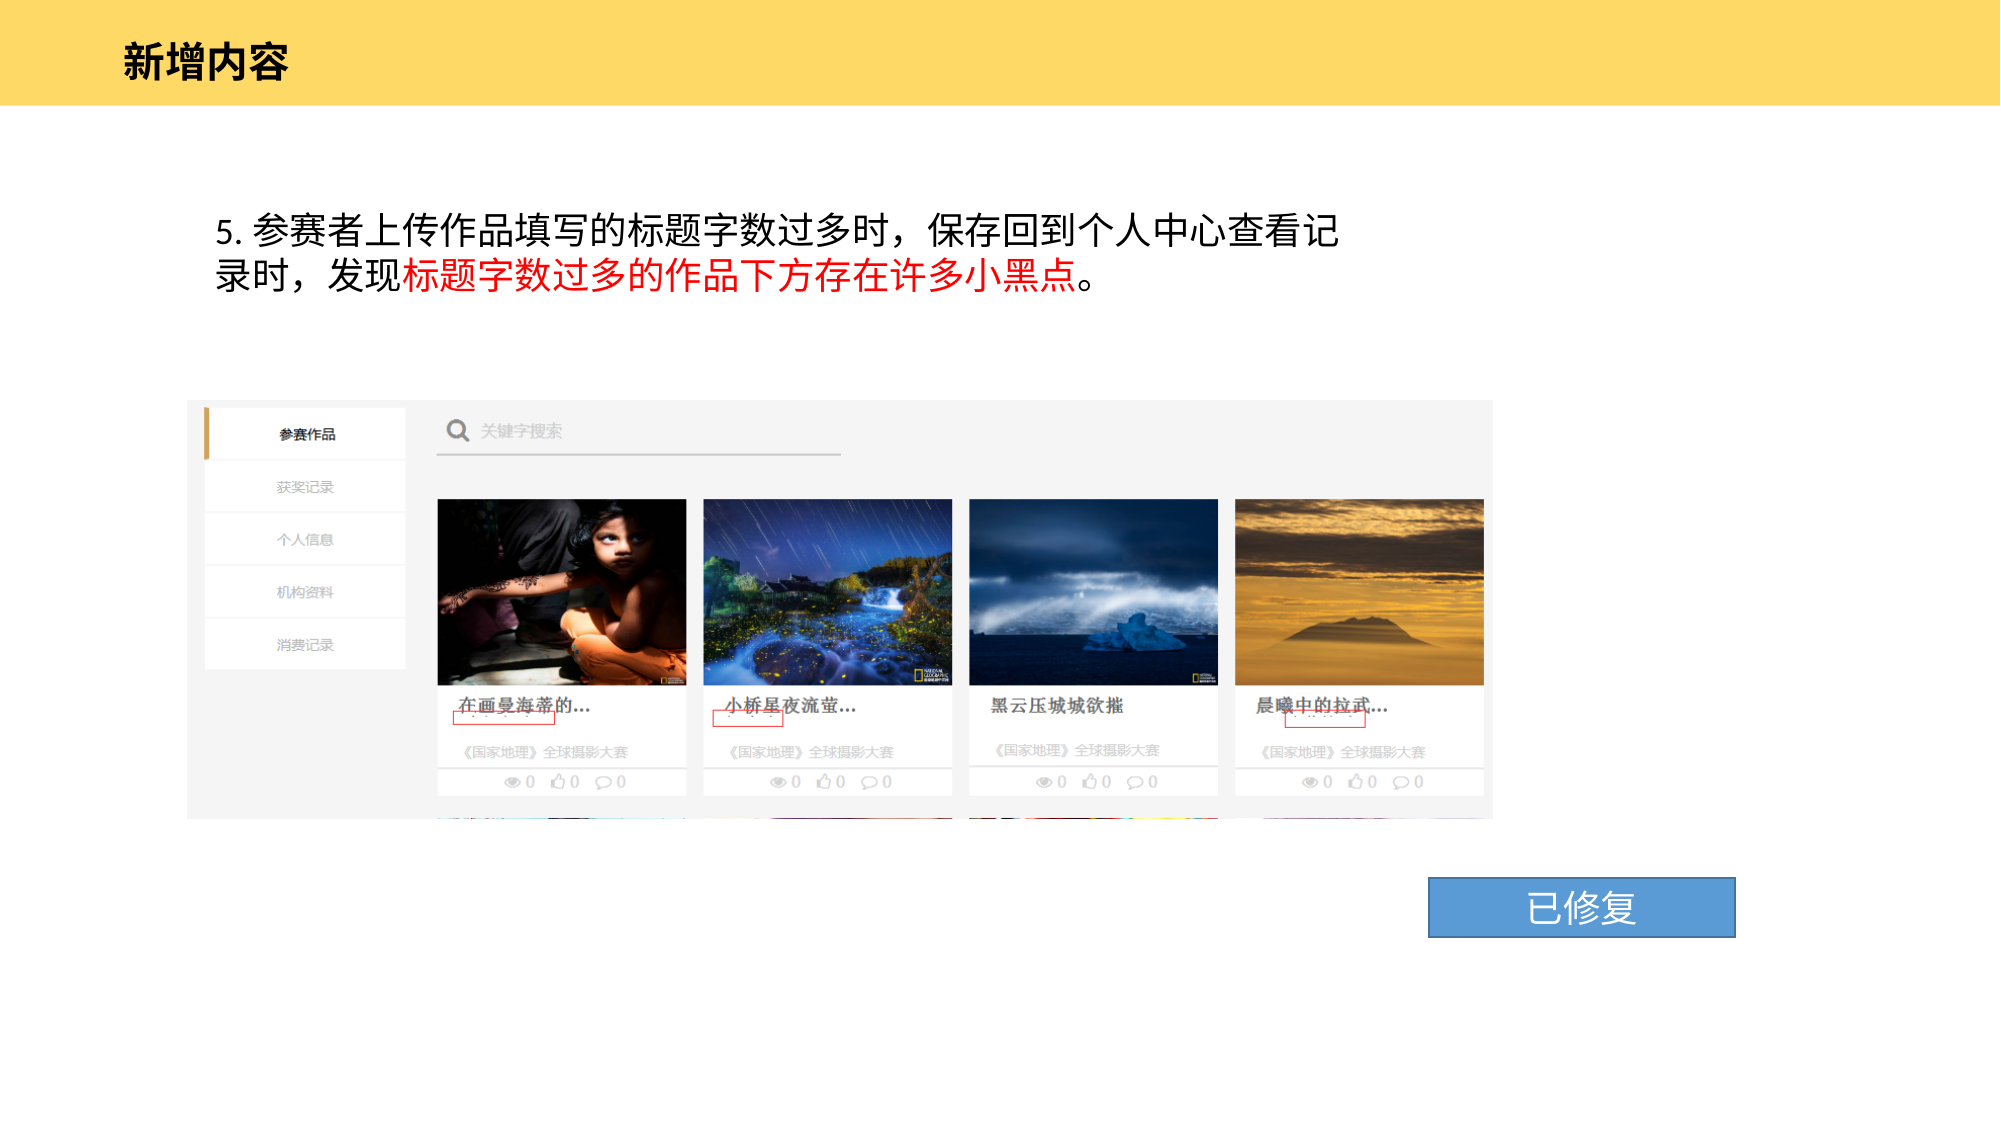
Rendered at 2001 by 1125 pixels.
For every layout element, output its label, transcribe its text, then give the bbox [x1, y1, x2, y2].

text_box 5.参赛者上传作品填写的标题字数过多时，保存回到个人中心查看记录时，发现标题字数过多的作品下方存在许多小黑点。 [199, 199, 1363, 305]
text_box [0, 0, 2000, 107]
text_box 新增内容 [108, 28, 416, 94]
text_box 已修复 [1428, 877, 1736, 938]
picture [187, 400, 1493, 819]
